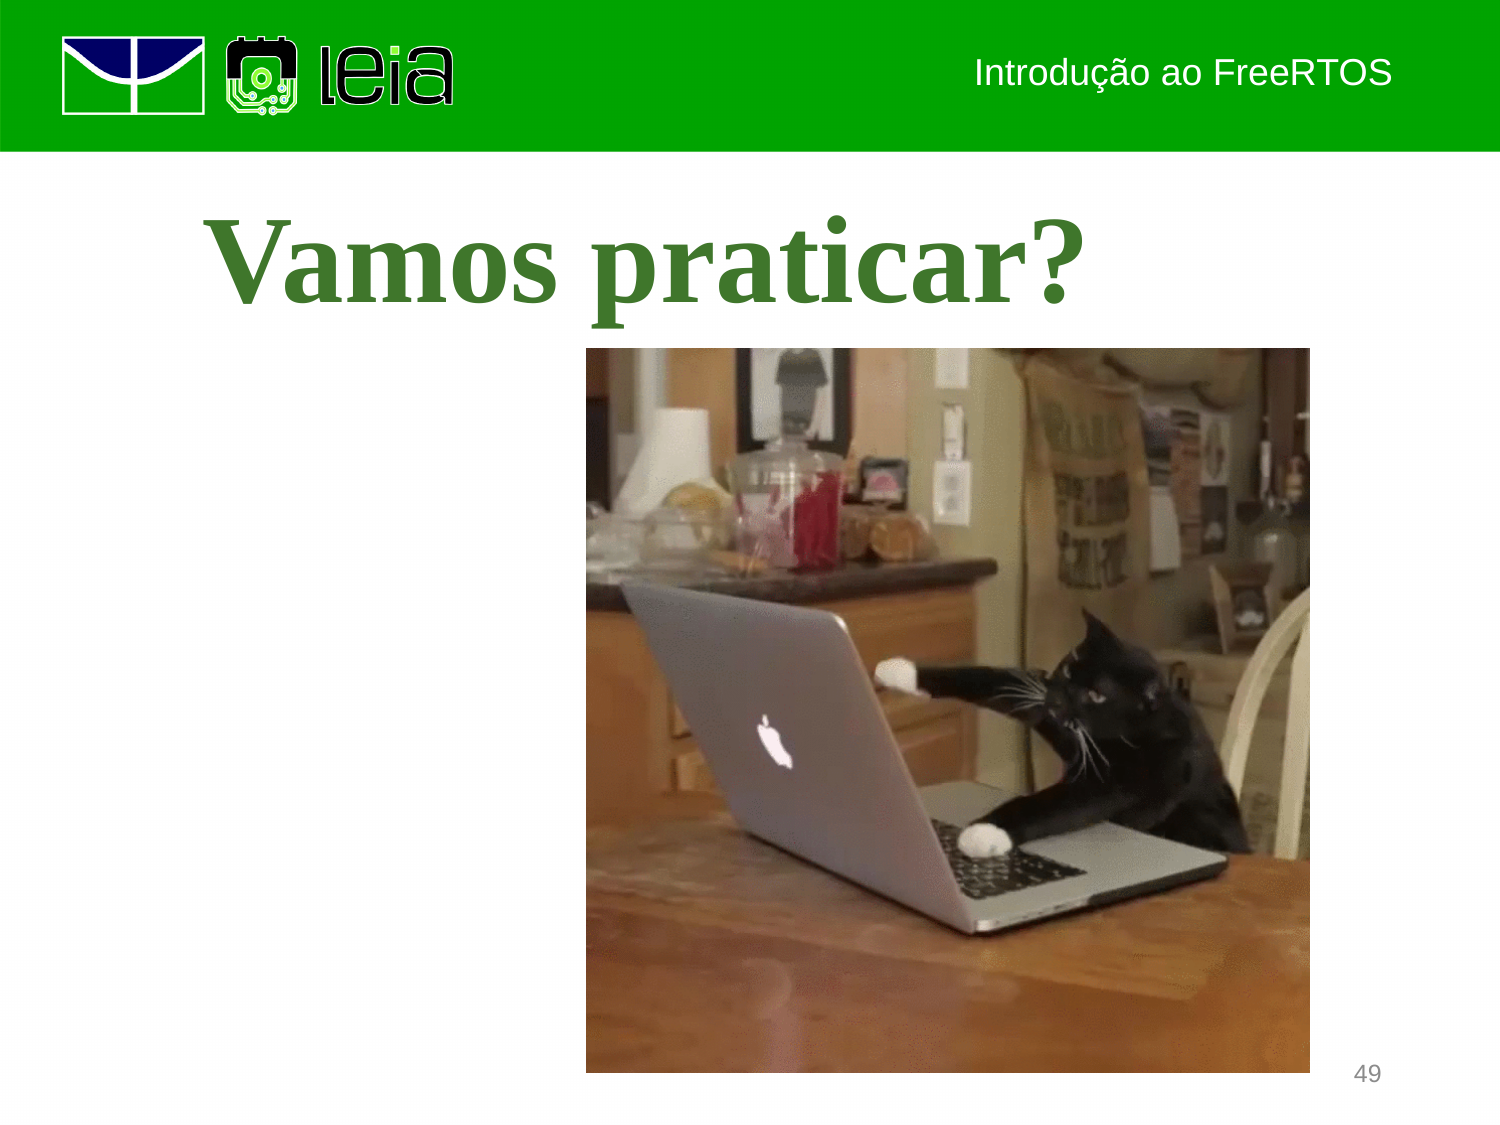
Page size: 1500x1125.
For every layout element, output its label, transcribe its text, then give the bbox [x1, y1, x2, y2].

picture [0, 0, 1500, 1125]
slide_number 49 [1059, 1042, 1397, 1103]
title Vamos praticar? [0, 163, 1294, 338]
footer Introdução ao FreeRTOS [930, 40, 1437, 101]
